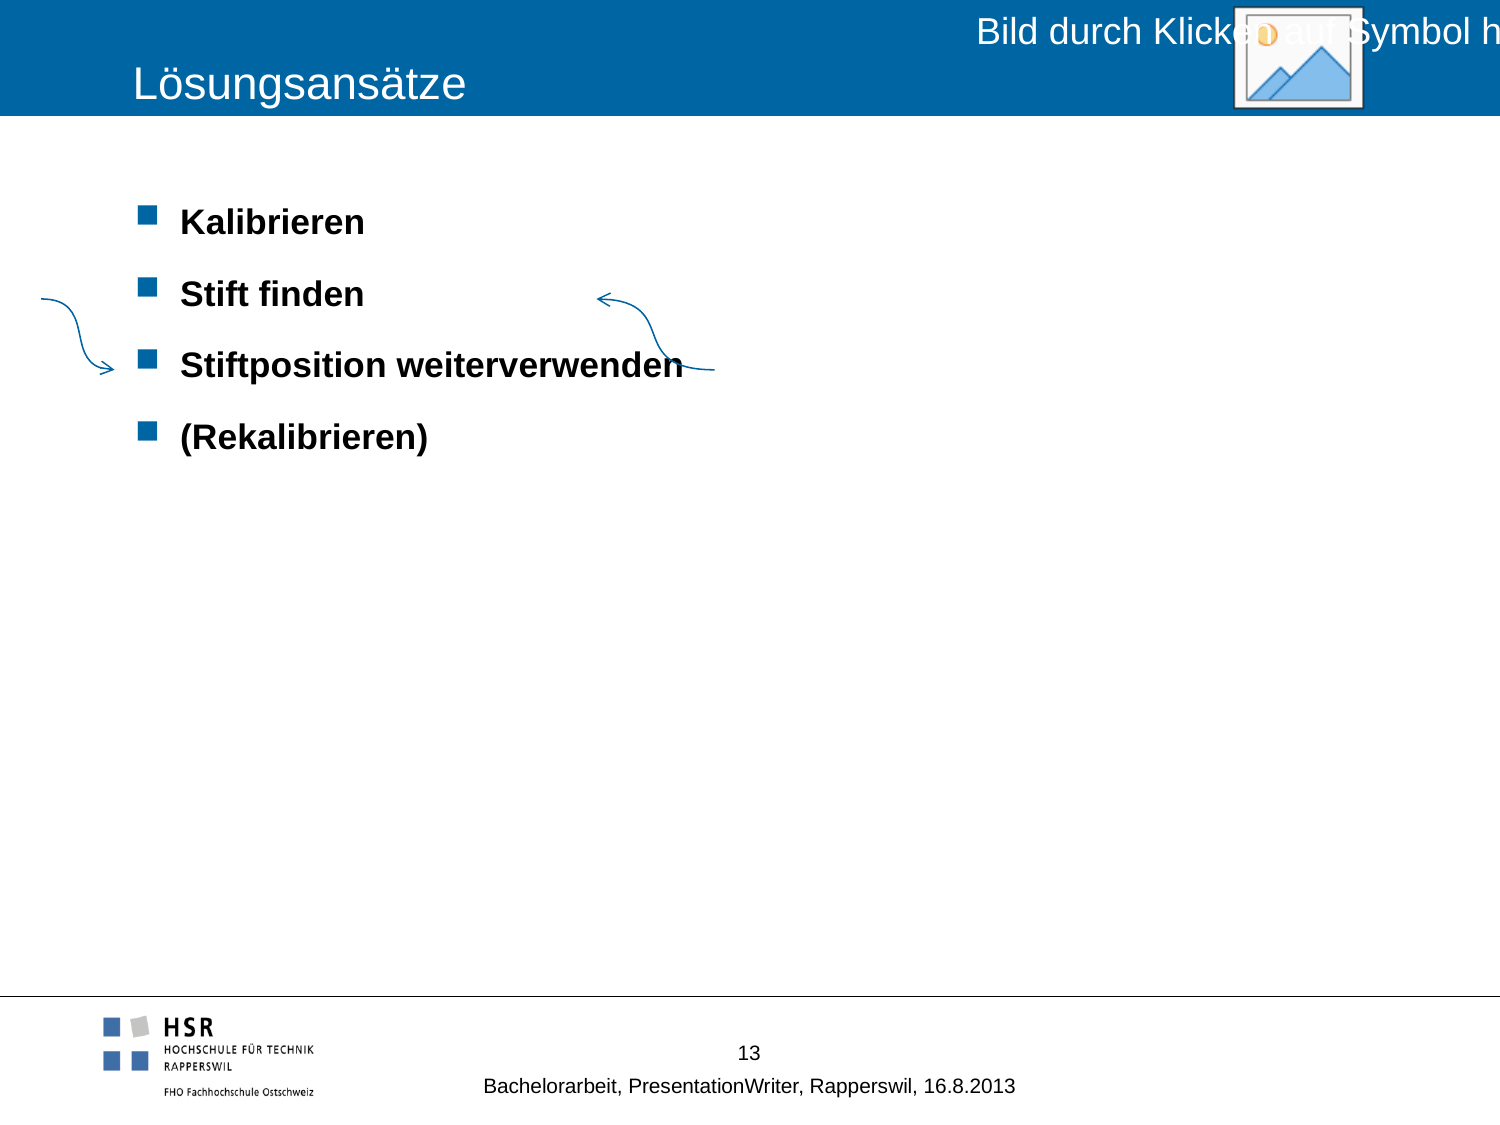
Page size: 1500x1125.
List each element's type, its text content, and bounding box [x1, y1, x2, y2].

picture [60, 1001, 327, 1111]
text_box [40, 298, 115, 370]
list Kalibrieren Stift finden Stiftposition weiterverwenden (Rekalibrieren) [76, 191, 1424, 983]
picture [1097, 0, 1500, 117]
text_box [596, 298, 715, 370]
title Lösungsansätze [0, 0, 1095, 116]
footer Bachelorarbeit, PresentationWriter, Rapperswil, 16.8.2013 [412, 1064, 1087, 1106]
slide_number 13 [413, 1042, 1085, 1062]
